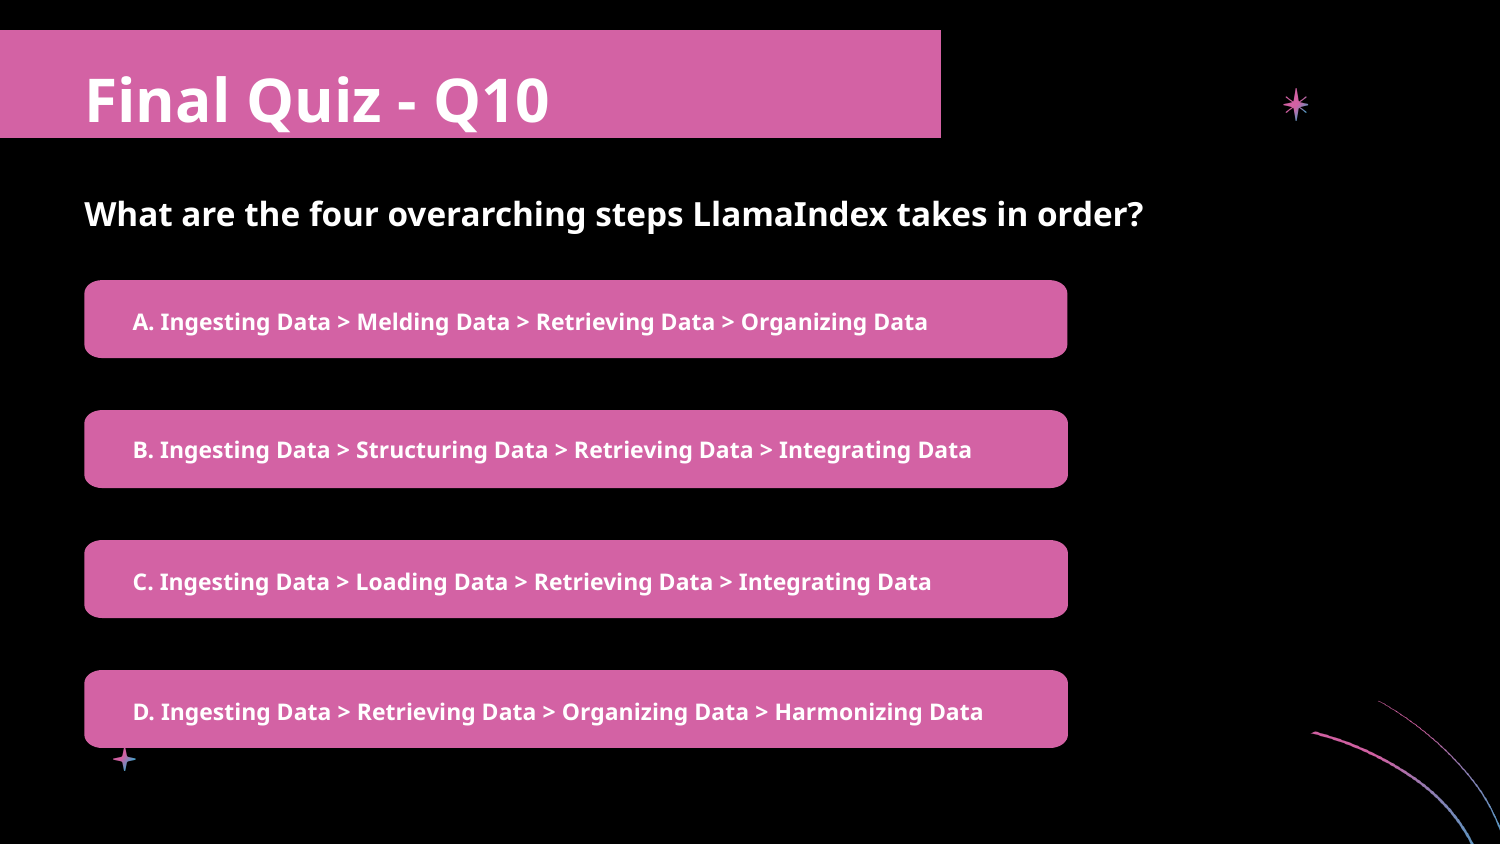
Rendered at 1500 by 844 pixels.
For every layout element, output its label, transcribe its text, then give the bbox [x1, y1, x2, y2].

text_box [1000, 670, 1068, 748]
text_box [1283, 88, 1309, 121]
text_box D. Ingesting Data > Retrieving Data > Organizing Data > Harmonizing Data [132, 670, 1000, 748]
text_box [84, 670, 132, 748]
text_box [1246, 676, 1500, 844]
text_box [84, 271, 1068, 359]
text_box [1023, 540, 1068, 619]
text_box [84, 410, 1068, 489]
text_box What are the four overarching steps LlamaIndex takes in order? [84, 186, 1447, 233]
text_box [0, 20, 942, 139]
text_box [84, 540, 132, 619]
text_box [113, 748, 136, 771]
text_box B. Ingesting Data > Structuring Data > Retrieving Data > Integrating Data [132, 408, 1000, 486]
text_box C. Ingesting Data > Loading Data > Retrieving Data > Integrating Data [132, 540, 1023, 619]
